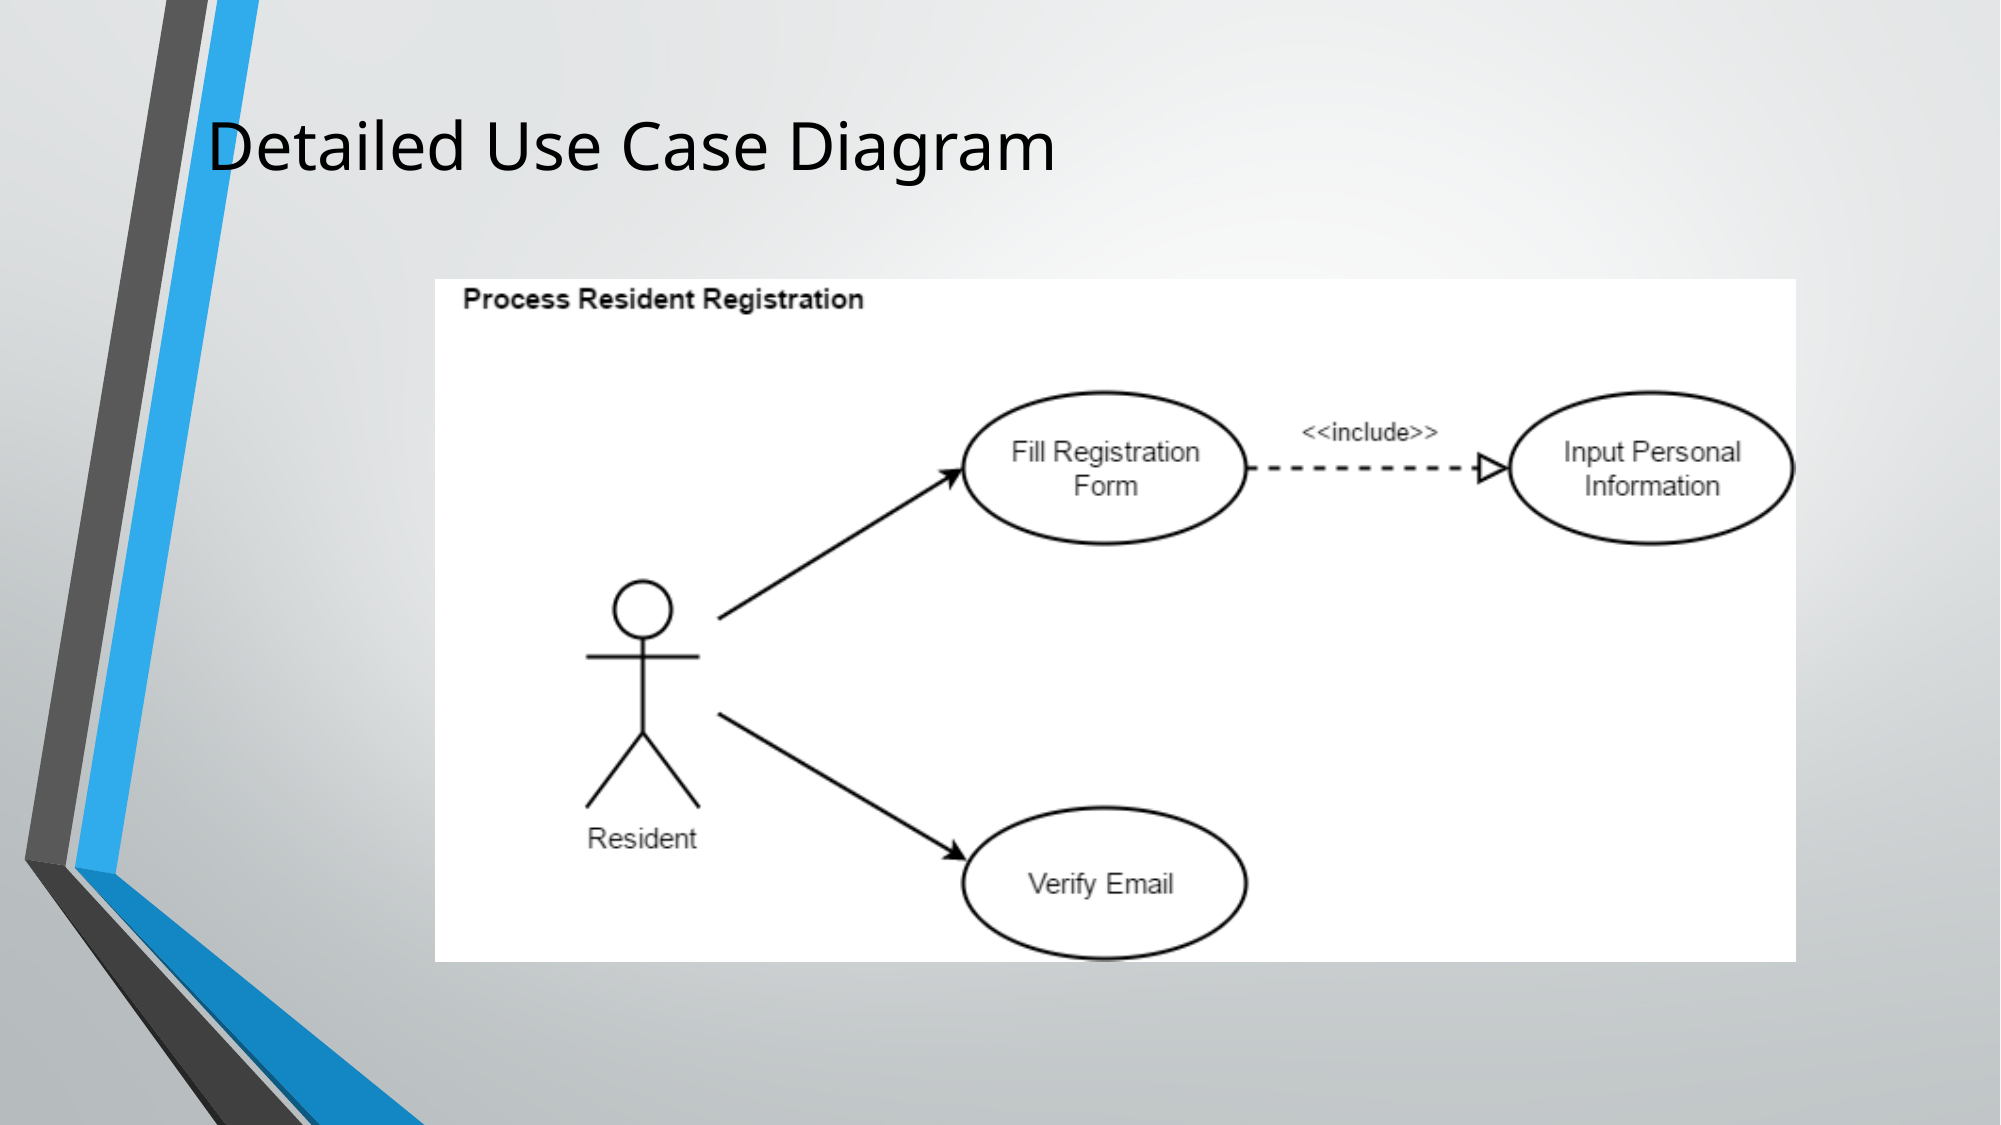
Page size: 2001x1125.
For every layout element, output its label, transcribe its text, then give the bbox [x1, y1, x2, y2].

picture [435, 279, 1796, 962]
title Detailed Use Case Diagram [183, 0, 1082, 288]
